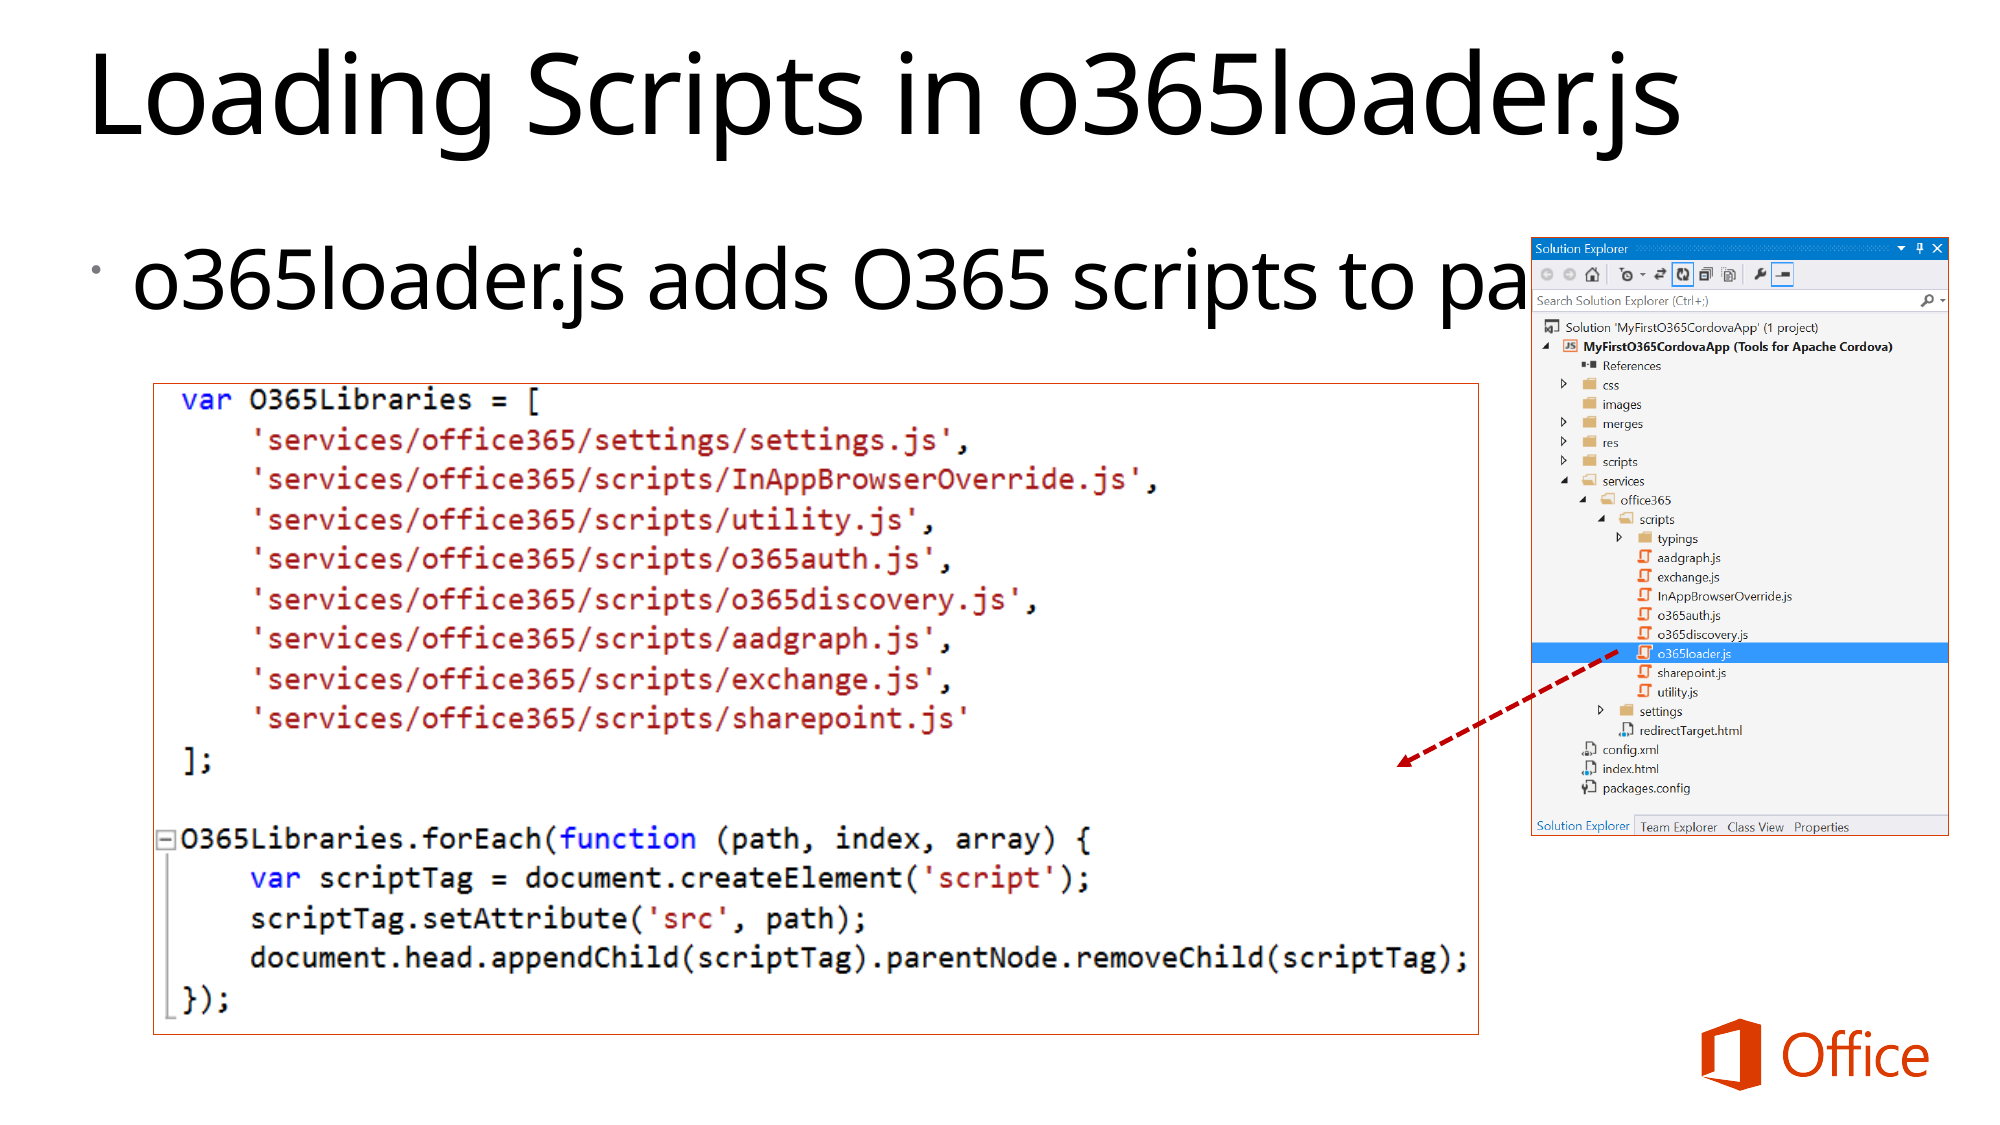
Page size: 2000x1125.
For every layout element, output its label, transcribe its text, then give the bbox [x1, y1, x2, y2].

picture [1531, 237, 1949, 837]
title Loading Scripts in o365loader.js [85, 37, 1914, 161]
picture [1670, 987, 1960, 1122]
picture [153, 383, 1479, 1036]
list o365loader.js adds O365 scripts to page [85, 237, 1531, 573]
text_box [1396, 650, 1619, 768]
